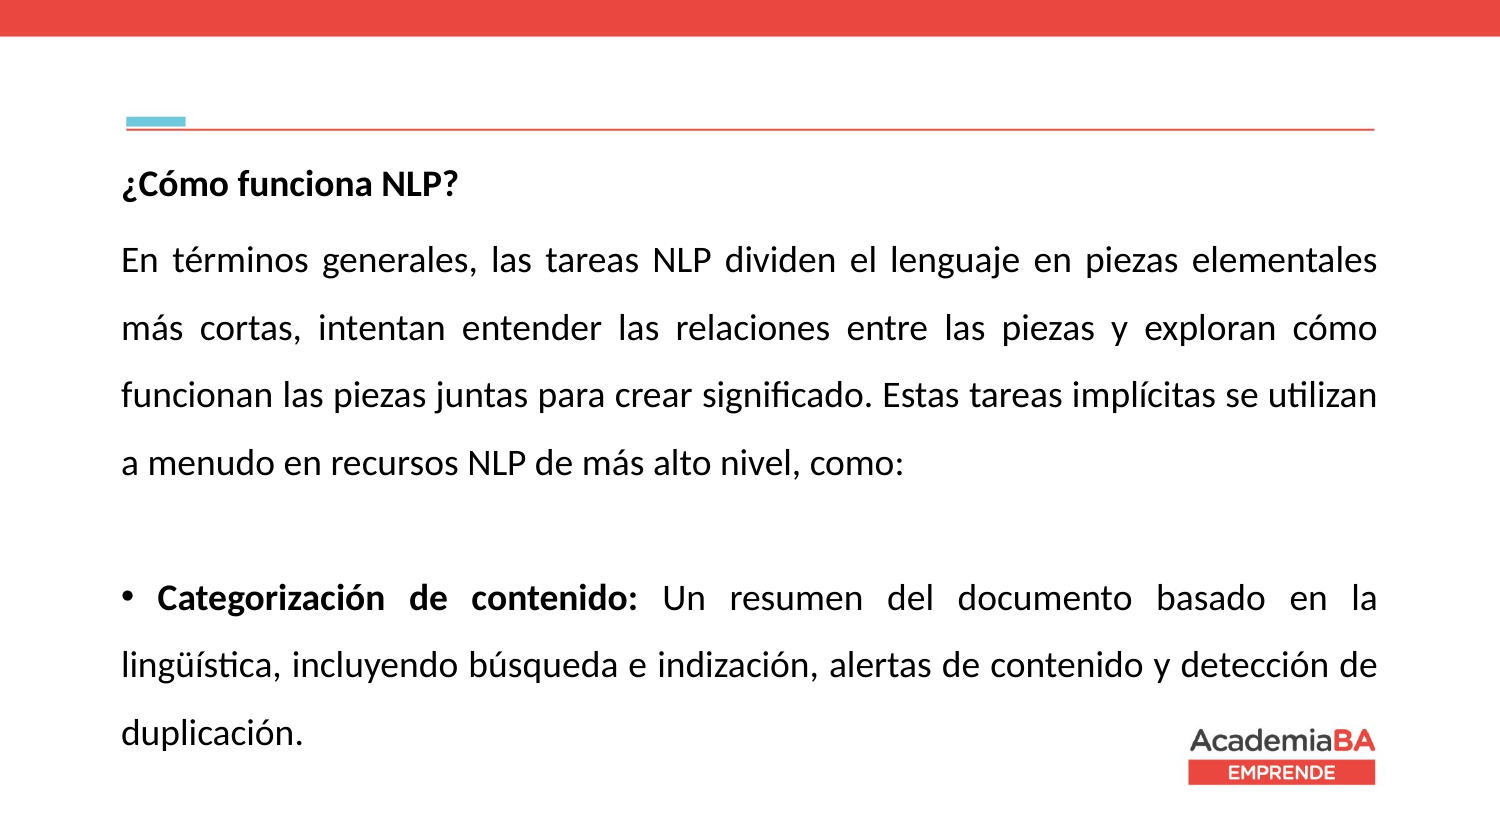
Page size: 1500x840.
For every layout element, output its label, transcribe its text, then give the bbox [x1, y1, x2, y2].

text_box En términos generales, las tareas NLP dividen el lenguaje en piezas elementales más cortas, intentan entender las relaciones entre las piezas y exploran cómo funcionan las piezas juntas para crear significado. Estas tareas implícitas se utilizan a menudo en recursos NLP de más alto nivel, como: Categorización de contenido: Un resumen del documento basado en la lingüística, incluyendo búsqueda e indización, alertas de contenido y detección de duplicación. [106, 205, 1394, 761]
picture [0, 0, 1500, 787]
text_box ¿Cómo funciona NLP? [106, 129, 1394, 205]
